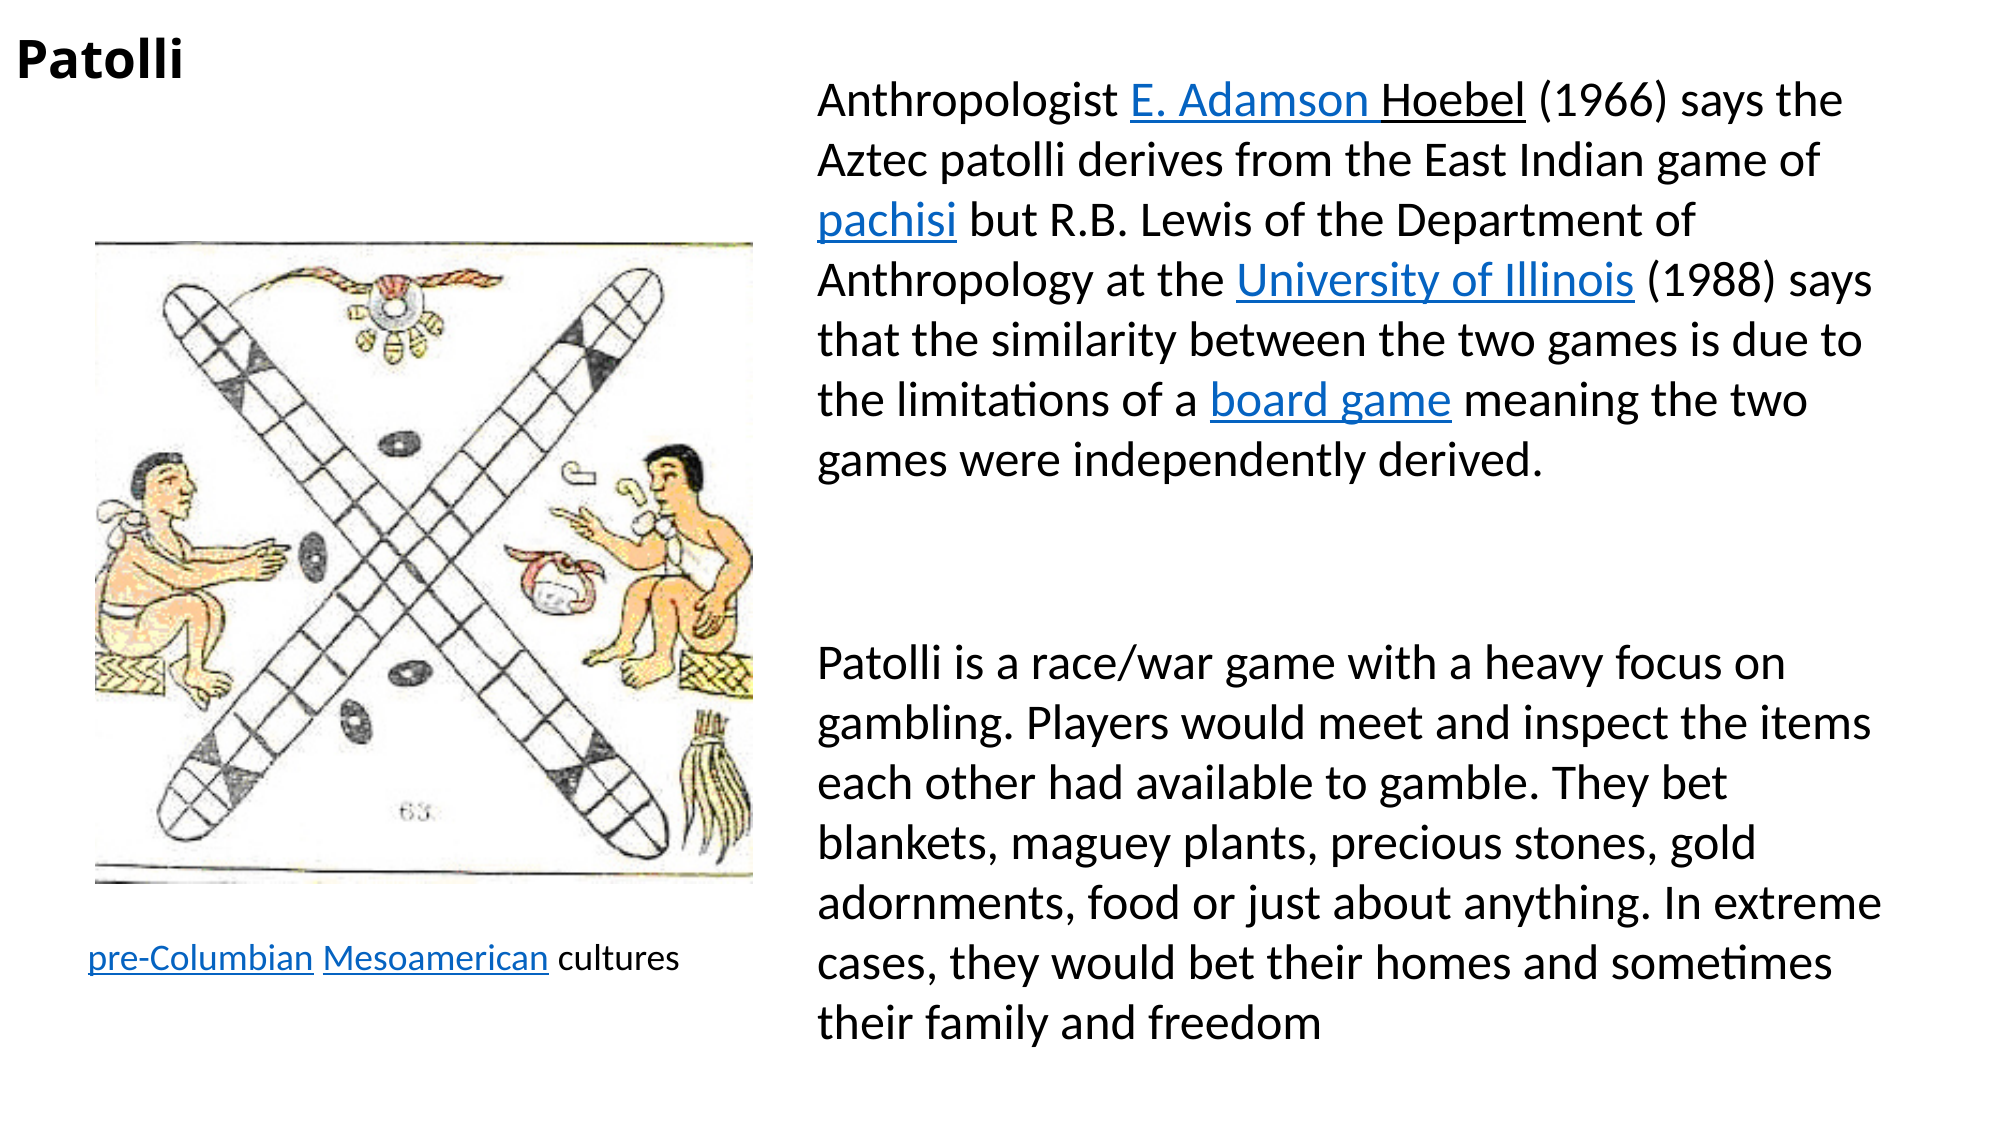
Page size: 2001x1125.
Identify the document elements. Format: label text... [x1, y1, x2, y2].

text_box Anthropologist E. Adamson Hoebel (1966) says the Aztec patolli derives from the East Indian game of pachisi but R.B. Lewis of the Department of Anthropology at the University of Illinois (1988) says that the similarity between the two games is due to the limitations of a board game meaning the two games were independently derived. [802, 58, 1905, 494]
text_box Patolli is a race/war game with a heavy focus on gambling. Players would meet and inspect the items each other had available to gamble. They bet blankets, maguey plants, precious stones, gold adornments, food or just about anything. In extreme cases, they would bet their homes and sometimes their family and freedom [802, 621, 1905, 1057]
text_box pre-Columbian Mesoamerican cultures [72, 925, 695, 986]
title Patolli [0, 18, 784, 99]
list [95, 241, 753, 884]
